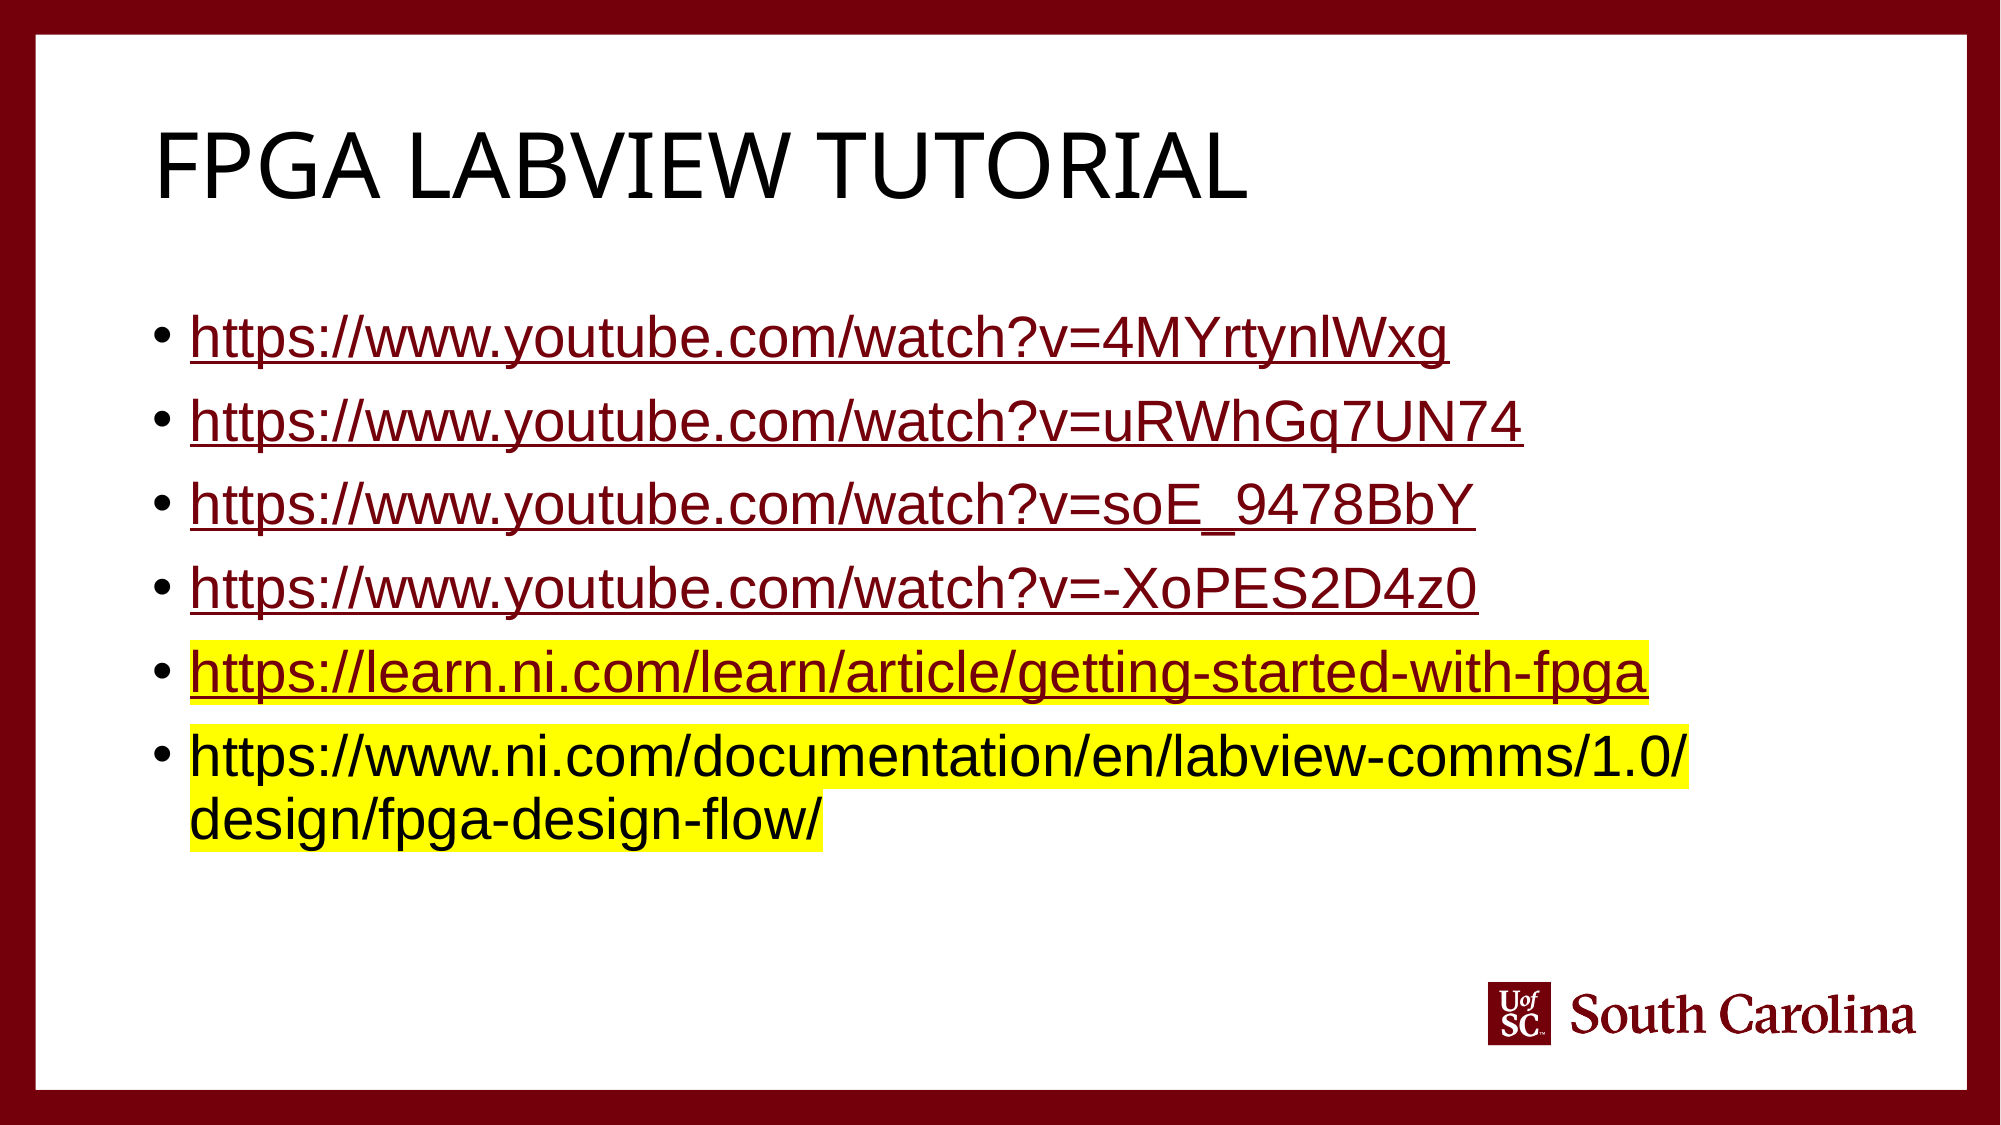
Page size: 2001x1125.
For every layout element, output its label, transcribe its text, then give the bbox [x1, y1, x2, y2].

list https://www.youtube.com/watch?v=4MYrtynlWxg https://www.youtube.com/watch?v=uRWhGq7UN74 https://www.youtube.com/watch?v=soE_9478BbY https://www.youtube.com/watch?v=-XoPES2D4z0 https://learn.ni.com/learn/article/getting-started-with-fpga https://www.ni.com/documentation/en/labview-comms/1.0/design/fpga-design-flow/ [137, 299, 1863, 955]
title FPGA LabVIEW tutorial [137, 59, 1863, 278]
picture [0, 0, 2001, 1125]
